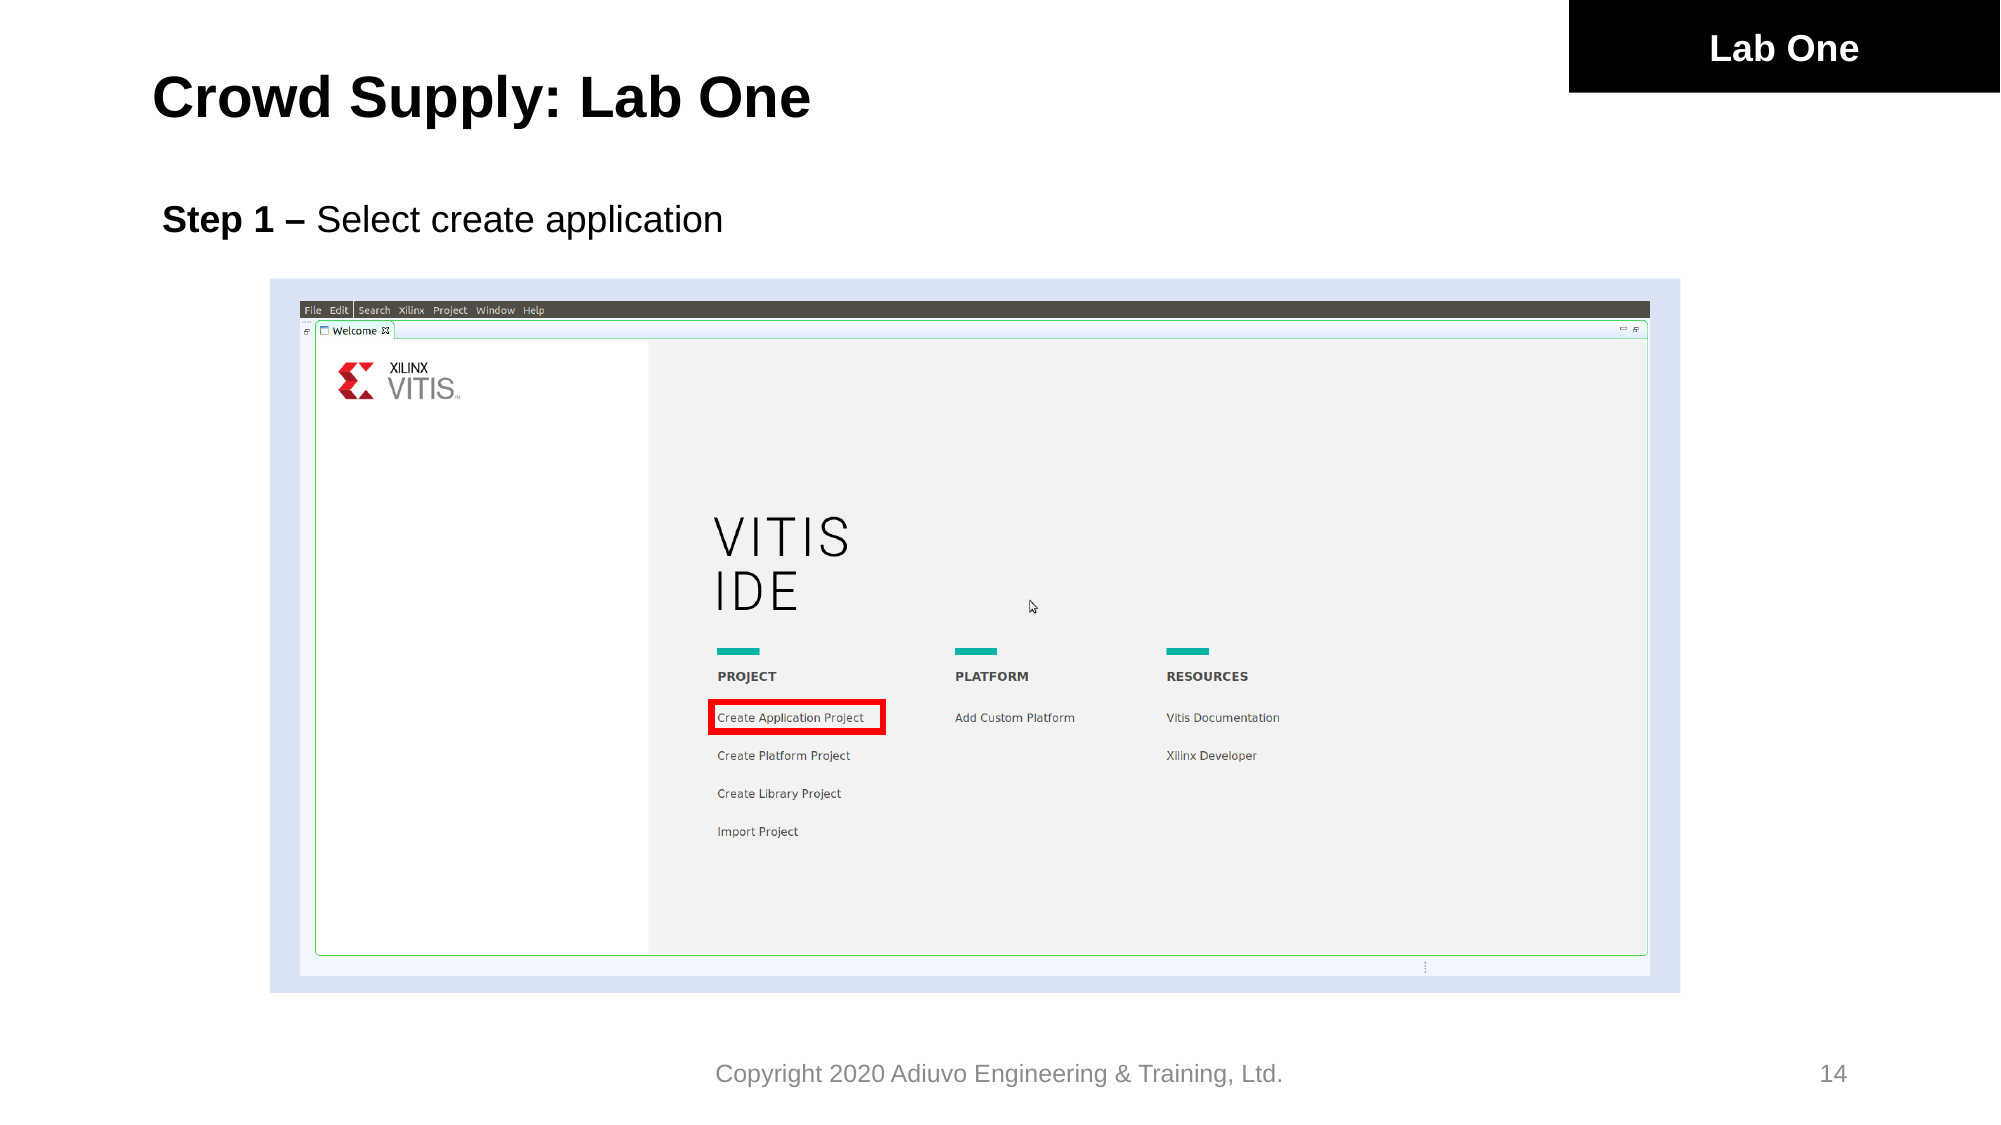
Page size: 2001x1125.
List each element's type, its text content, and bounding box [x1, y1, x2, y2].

text_box Step 1 – Select create application [147, 187, 1873, 338]
slide_number 14 [1412, 1042, 1863, 1103]
title Crowd Supply: Lab One [137, 59, 1863, 153]
footer Copyright 2020 Adiuvo Engineering & Training, Ltd. [662, 1042, 1338, 1103]
text_box Lab One [1568, 0, 2000, 94]
picture [300, 300, 1650, 976]
text_box [269, 338, 1681, 994]
